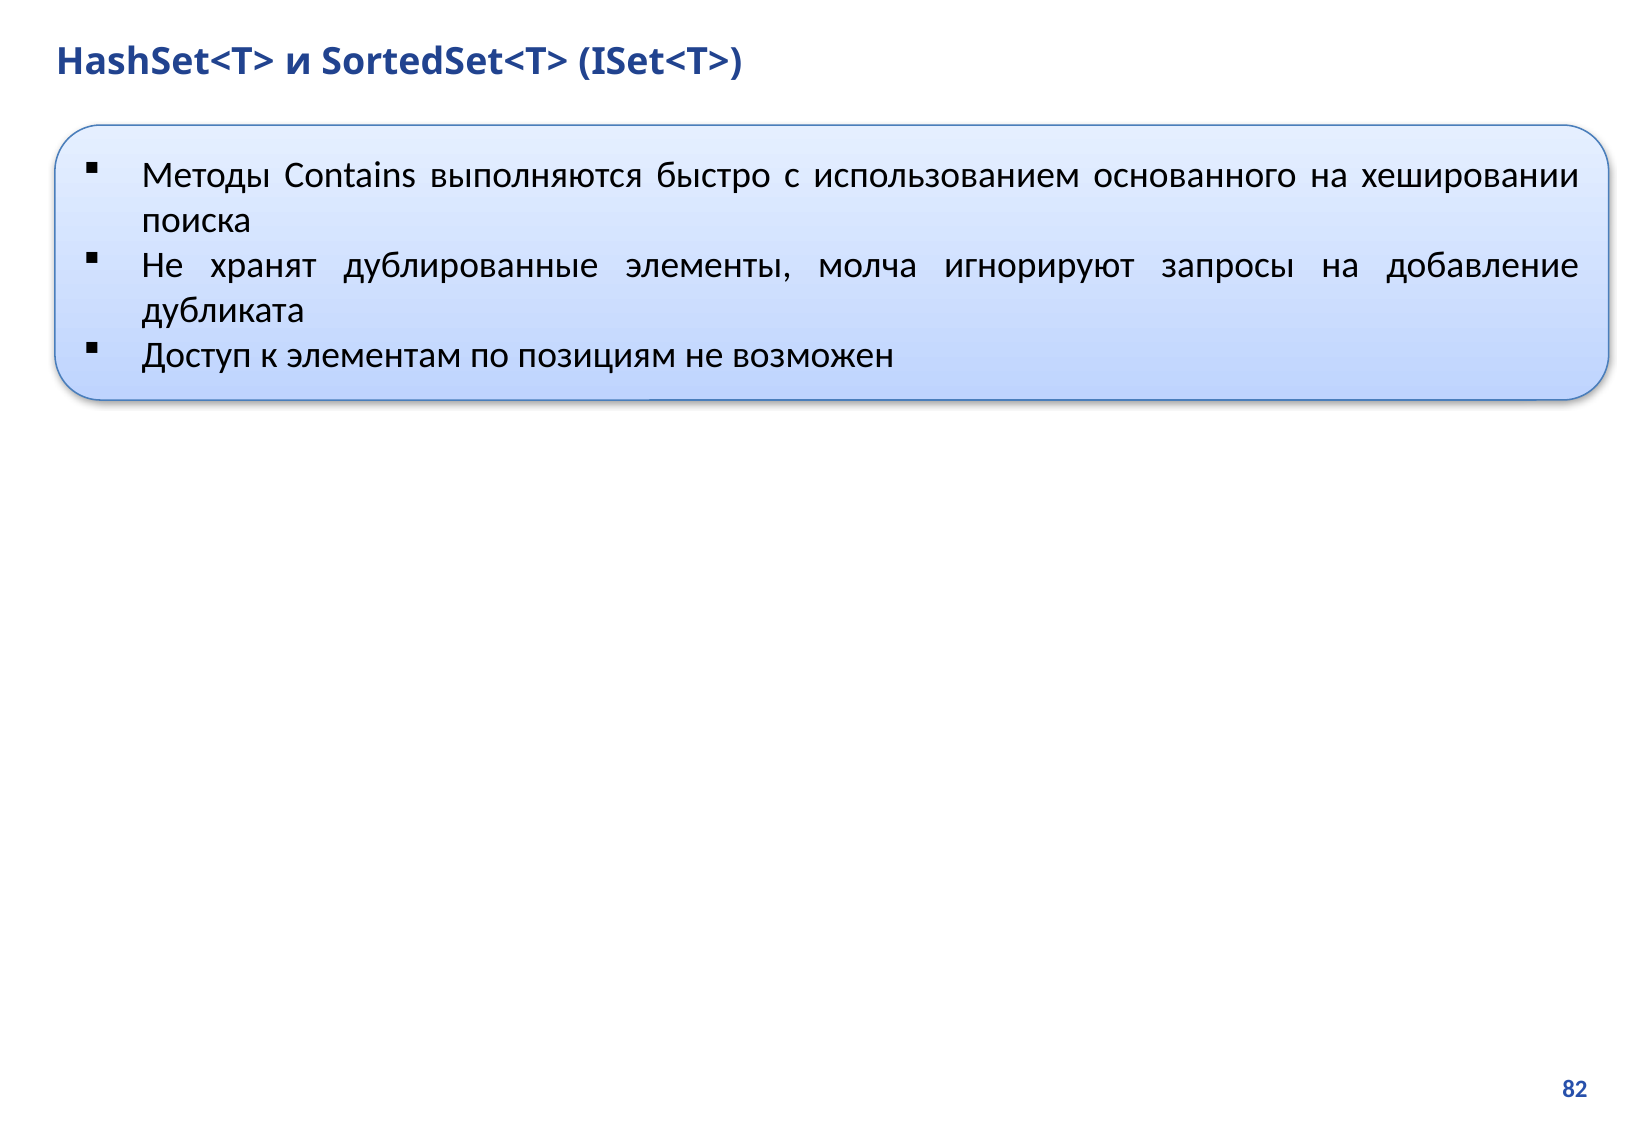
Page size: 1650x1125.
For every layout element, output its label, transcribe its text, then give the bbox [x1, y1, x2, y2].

title HashSet<T> и SortedSet<T> (ISet<T>) [40, 29, 1616, 90]
text_box Методы Contains выполняются быстро с использованием основанного на хешировании поиска Не хранят дублированные элементы, молча игнорируют запросы на добавление дубликата Доступ к элементам по позициям не возможен [54, 124, 1610, 401]
